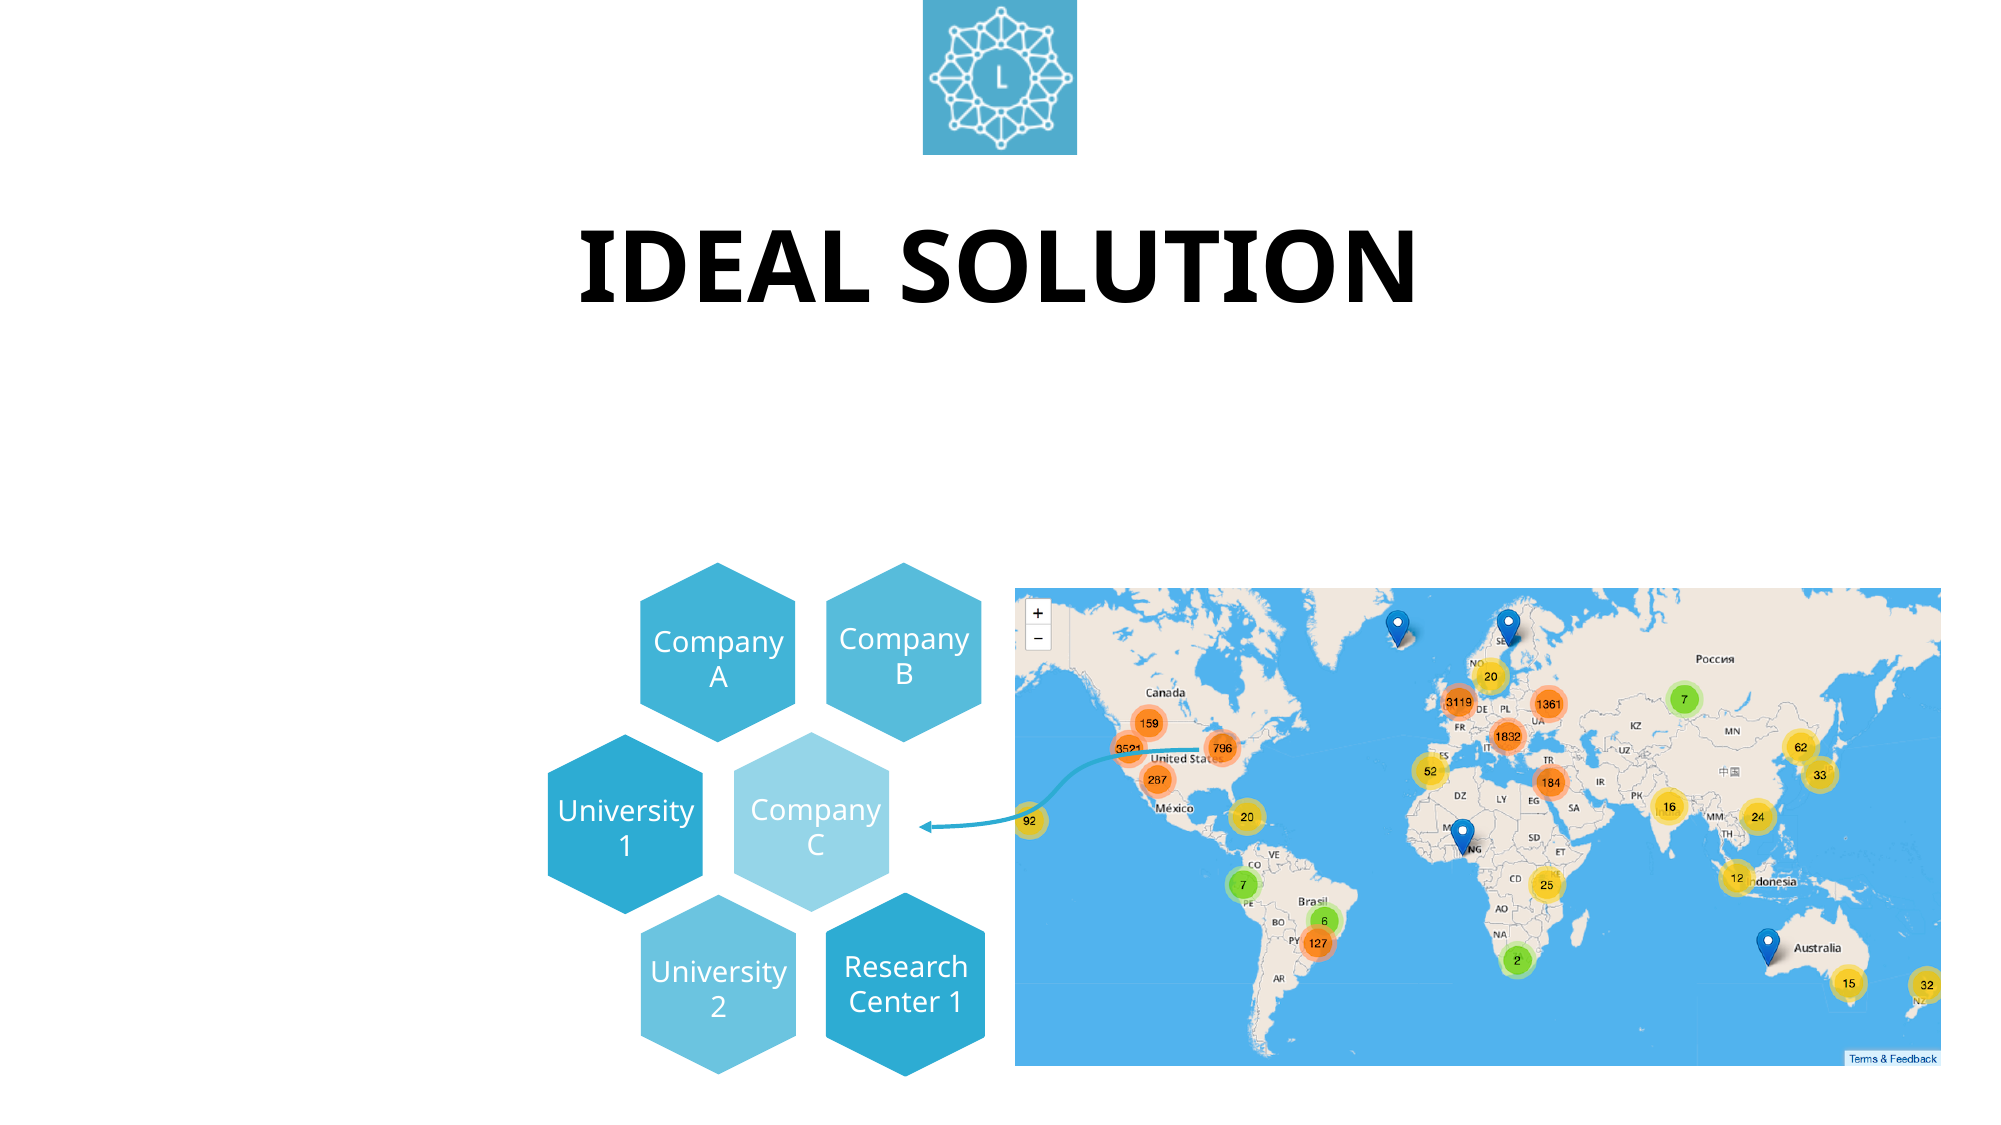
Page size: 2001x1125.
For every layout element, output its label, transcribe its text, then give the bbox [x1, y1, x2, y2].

text_box [825, 892, 985, 940]
picture [1015, 588, 1941, 1066]
text_box University 2 [609, 945, 828, 1031]
text_box [825, 1026, 985, 1077]
text_box [638, 1031, 798, 1077]
text_box Company C [706, 784, 925, 869]
text_box [824, 560, 984, 613]
text_box [732, 730, 892, 784]
text_box Company A [609, 615, 828, 701]
picture [922, 0, 1078, 155]
text_box [545, 732, 705, 785]
text_box [638, 701, 798, 745]
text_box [918, 749, 1200, 828]
text_box Company B [795, 613, 1010, 698]
text_box [545, 870, 705, 917]
text_box Research Center 1 [797, 940, 1010, 1026]
text_box [638, 892, 798, 945]
text_box [732, 869, 892, 914]
text_box IDEAL SOLUTION [0, 194, 2000, 319]
text_box [824, 698, 984, 745]
text_box University 1 [516, 785, 736, 870]
text_box [638, 560, 798, 615]
